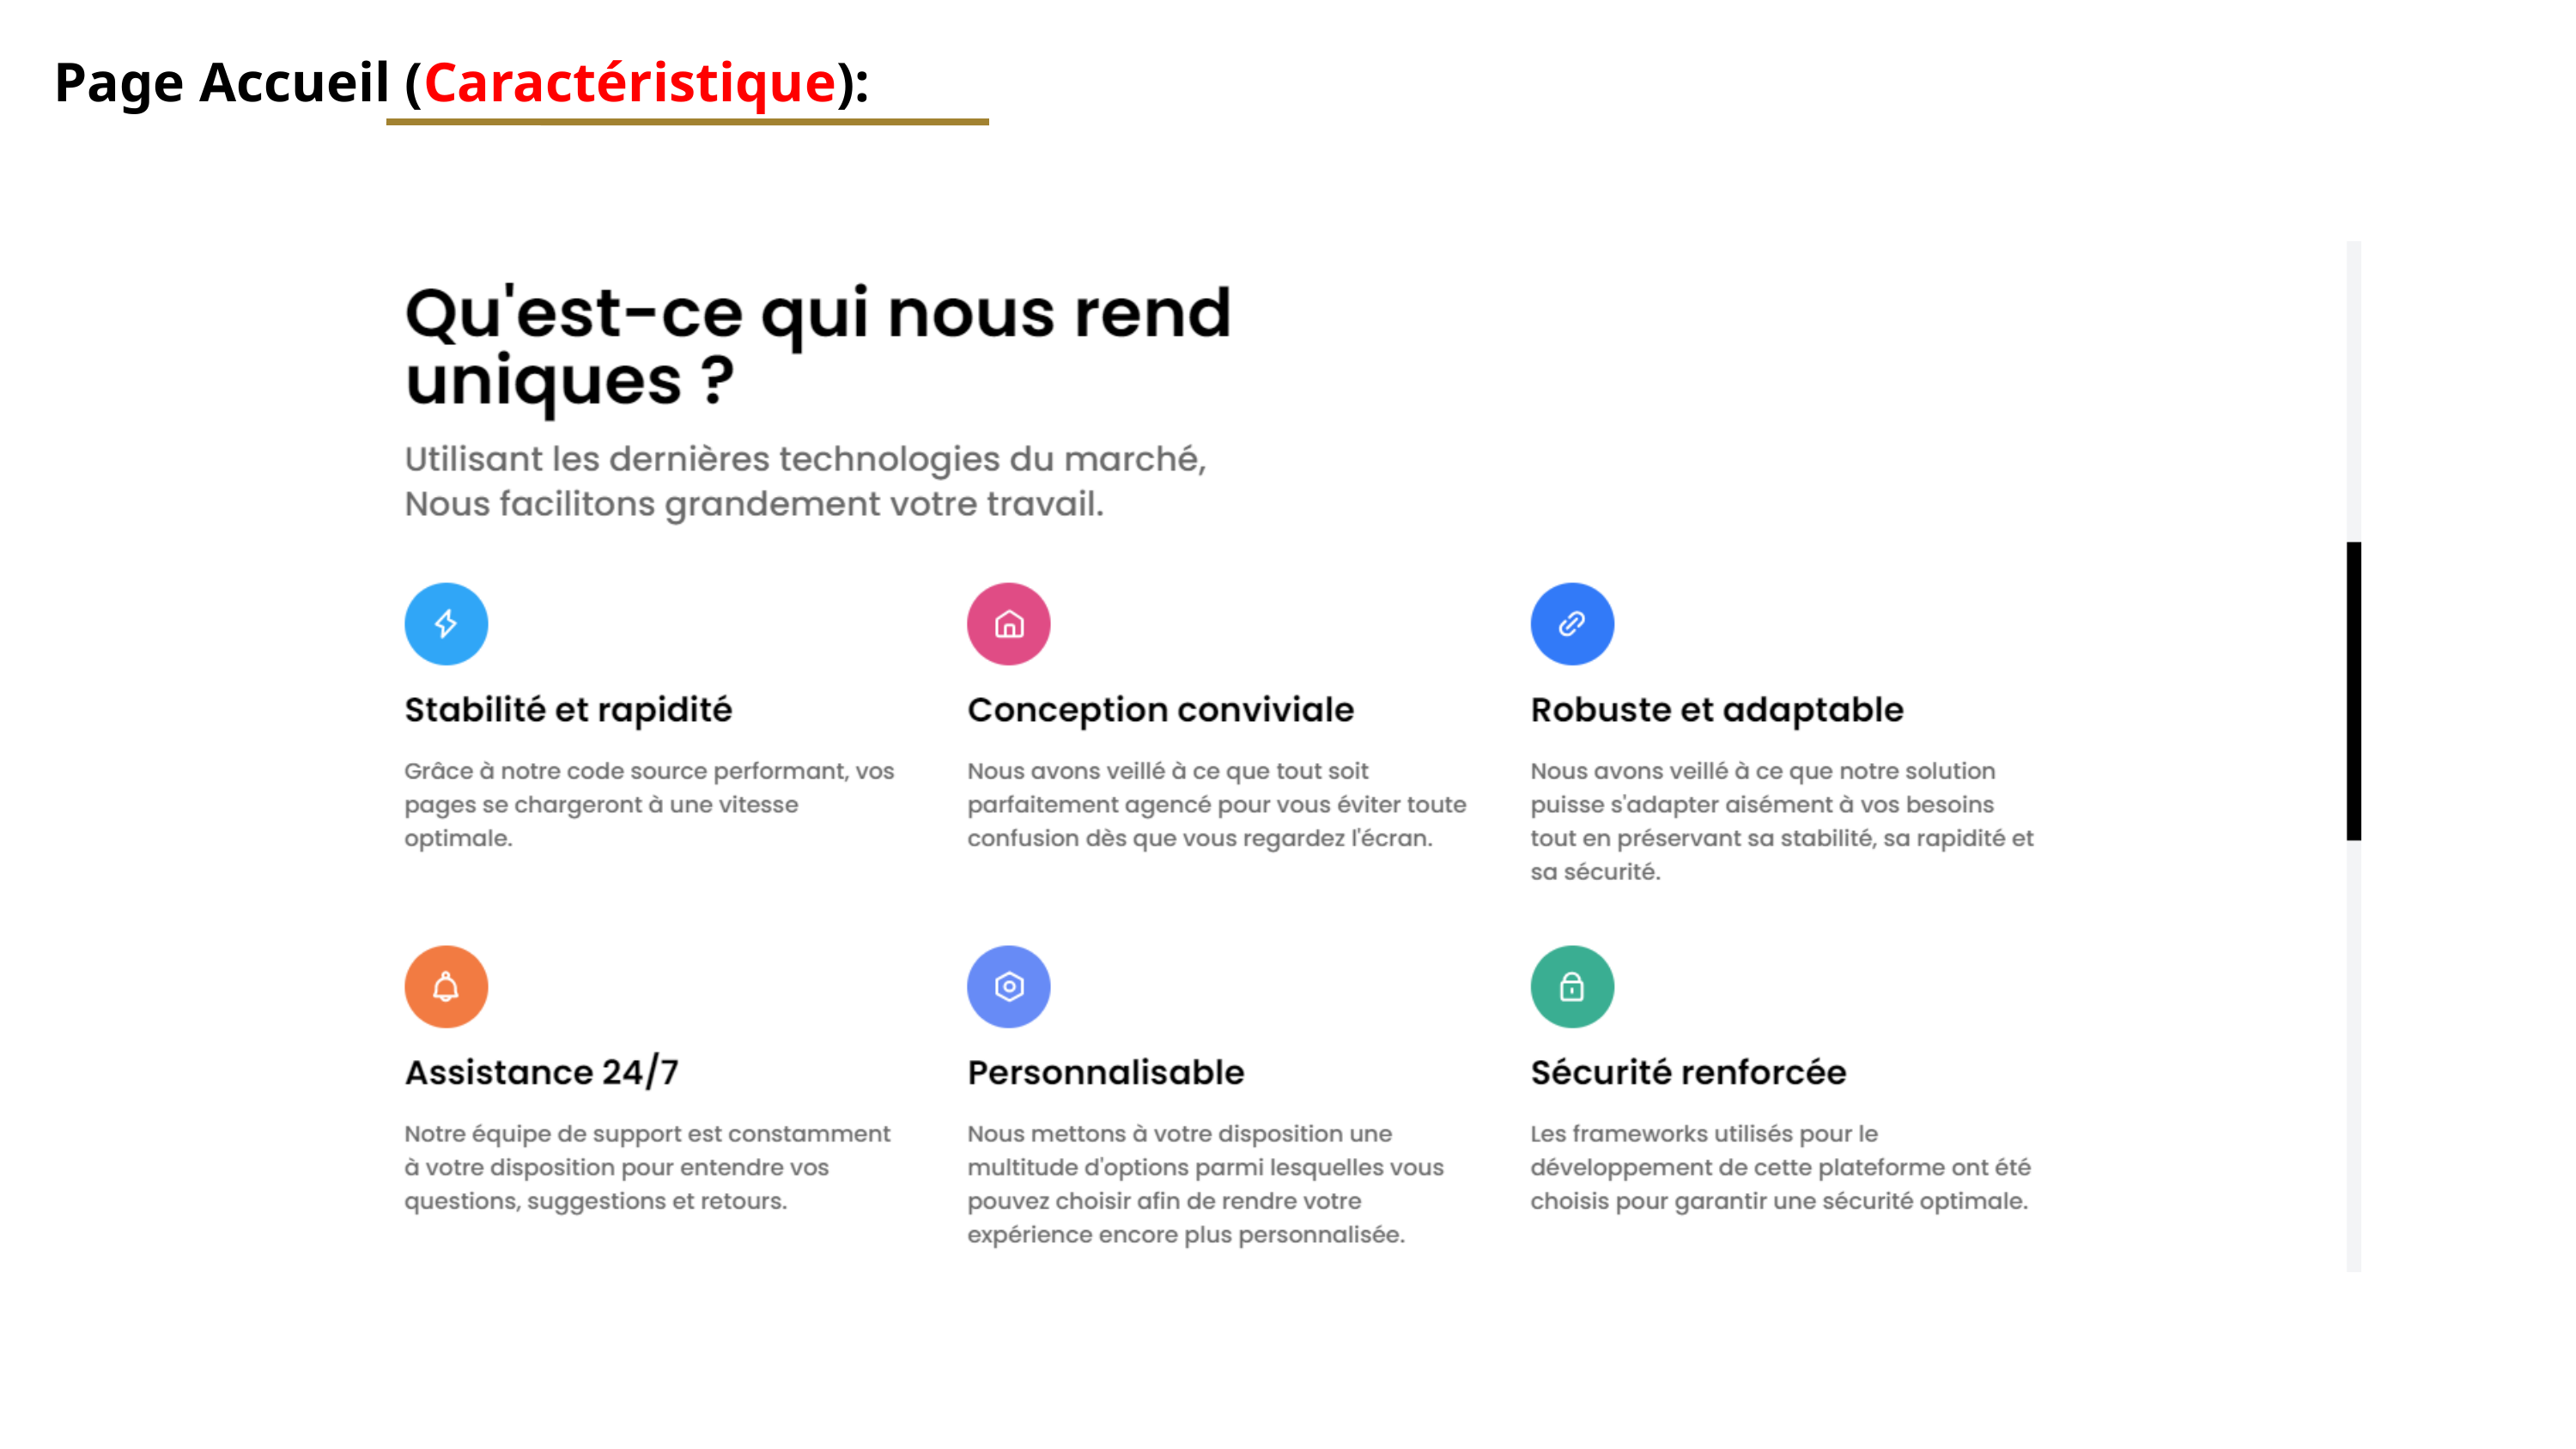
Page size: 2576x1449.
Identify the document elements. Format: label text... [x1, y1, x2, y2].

text_box Page Accueil (Caractéristique): [53, 48, 1107, 113]
picture [96, 240, 2362, 1272]
